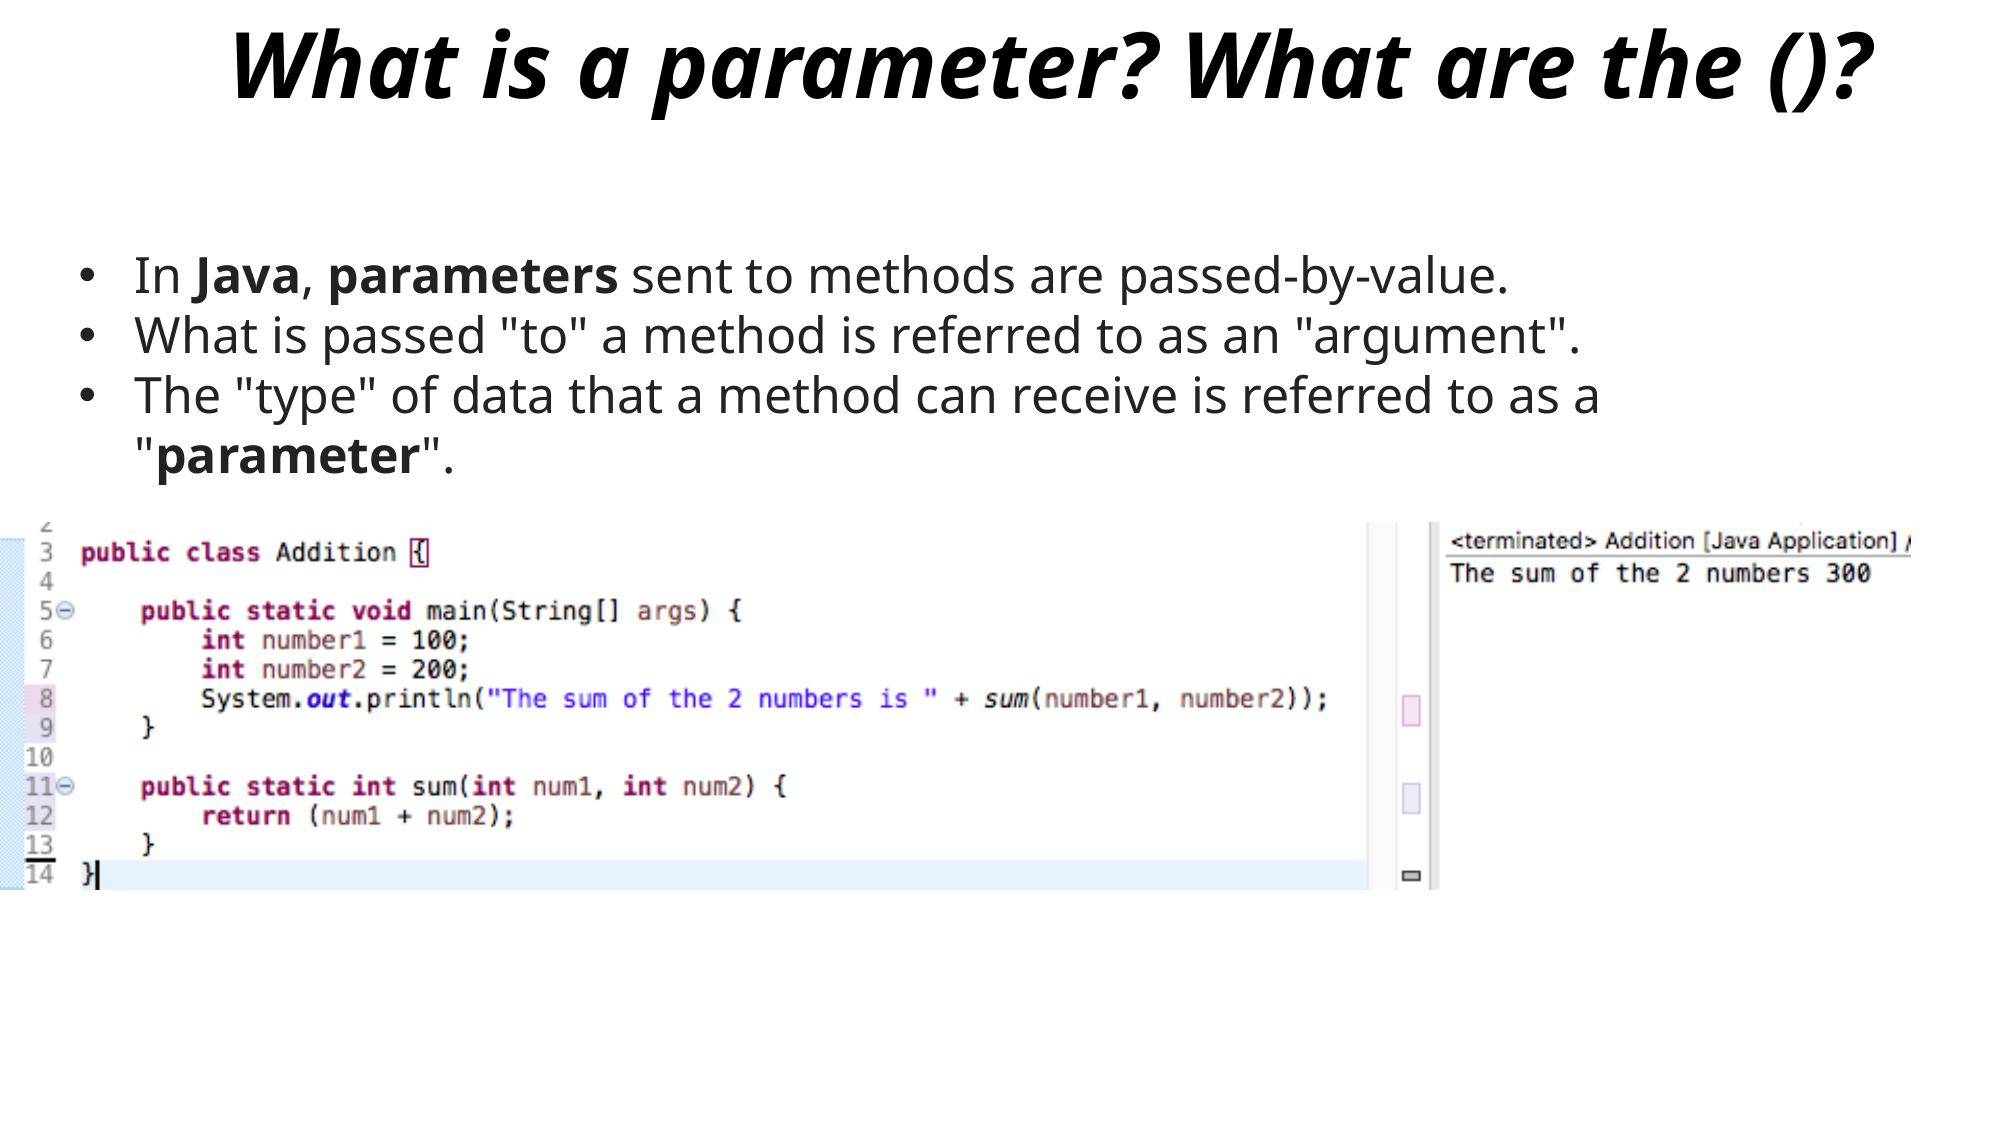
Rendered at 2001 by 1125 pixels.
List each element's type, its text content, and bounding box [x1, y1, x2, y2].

title What is a parameter? What are the ()? [213, 0, 1939, 178]
picture [0, 522, 1911, 890]
text_box In Java, parameters sent to methods are passed-by-value. What is passed "to" a method is referred to as an "argument". The "type" of data that a method can receive is referred to as a "parameter". [63, 236, 1911, 492]
